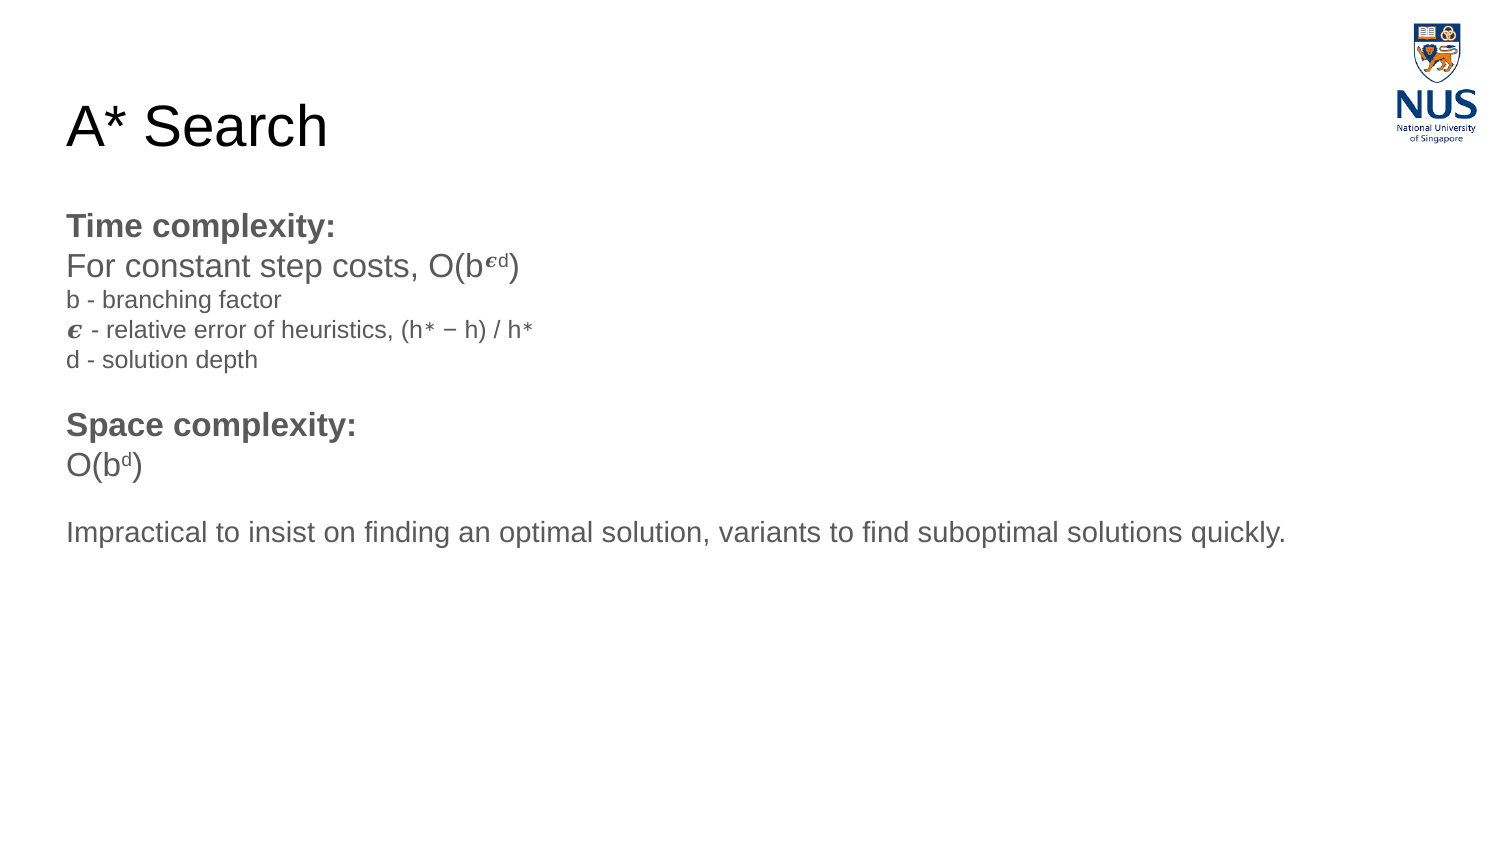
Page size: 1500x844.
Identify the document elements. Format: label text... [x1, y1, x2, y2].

title A* Search [51, 72, 1449, 167]
picture [1373, 0, 1500, 167]
list Time complexity: For constant step costs, O(b𝝐d) b - branching factor 𝝐 - relative error of heuristics, (h∗ − h) / h∗ d - solution depth Space complexity: O(bd) Impractical to insist on finding an optimal solution, variants to find suboptimal solutions quickly. [51, 189, 1449, 750]
